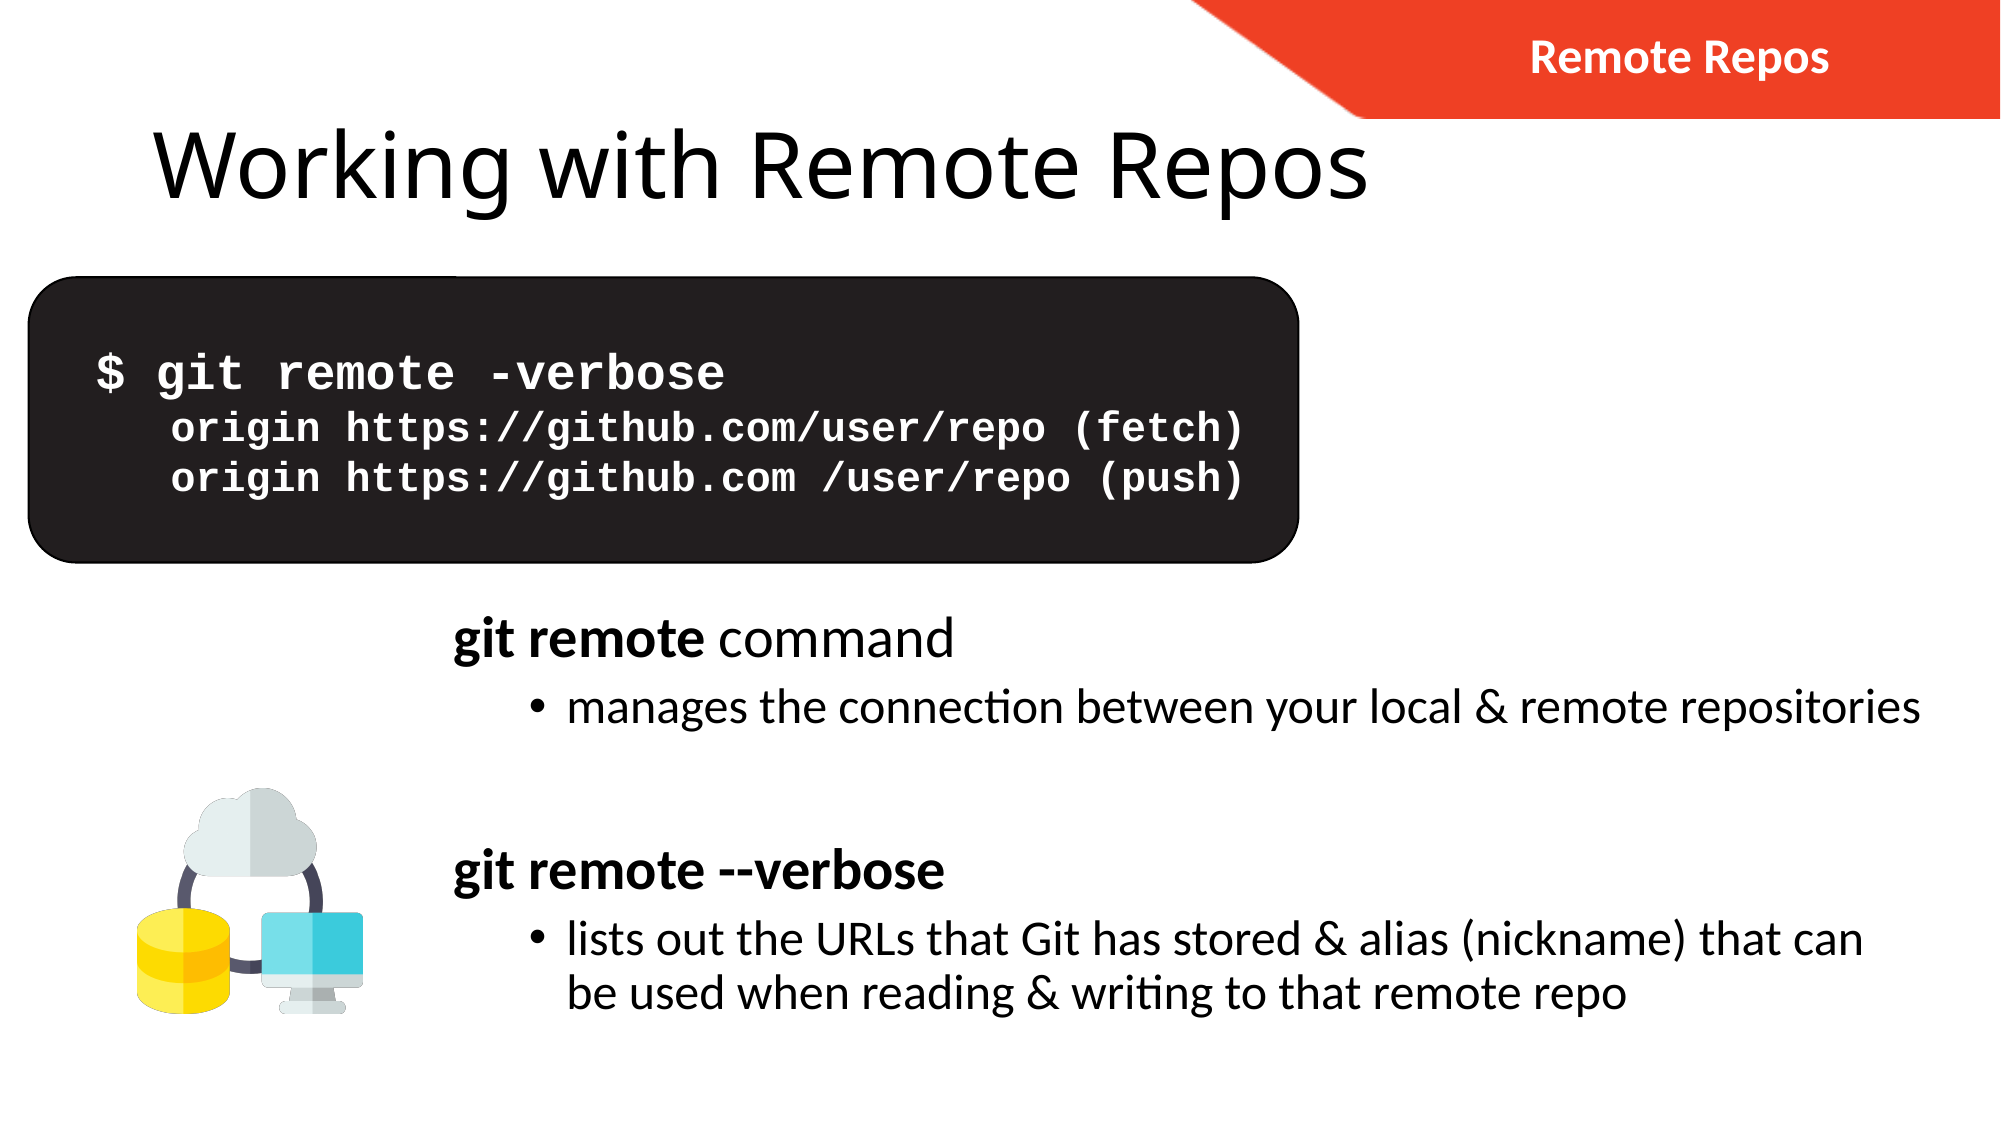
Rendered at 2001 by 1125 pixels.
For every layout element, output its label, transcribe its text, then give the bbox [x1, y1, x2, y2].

list Remote Repos [1380, 22, 1980, 91]
picture [137, 788, 363, 1014]
list git remote command manages the connection between your local & remote repositories git remote --verbose lists out the URLs that Git has stored & alias (nickname) that can be used when reading & writing to that remote repo [438, 600, 1939, 1014]
text_box $ git remote -verbose origin https://github.com/user/repo (fetch) origin https://github.com /user/repo (push) [27, 276, 1300, 564]
title Working with Remote Repos [137, 59, 1863, 278]
picture [1190, 0, 2001, 119]
